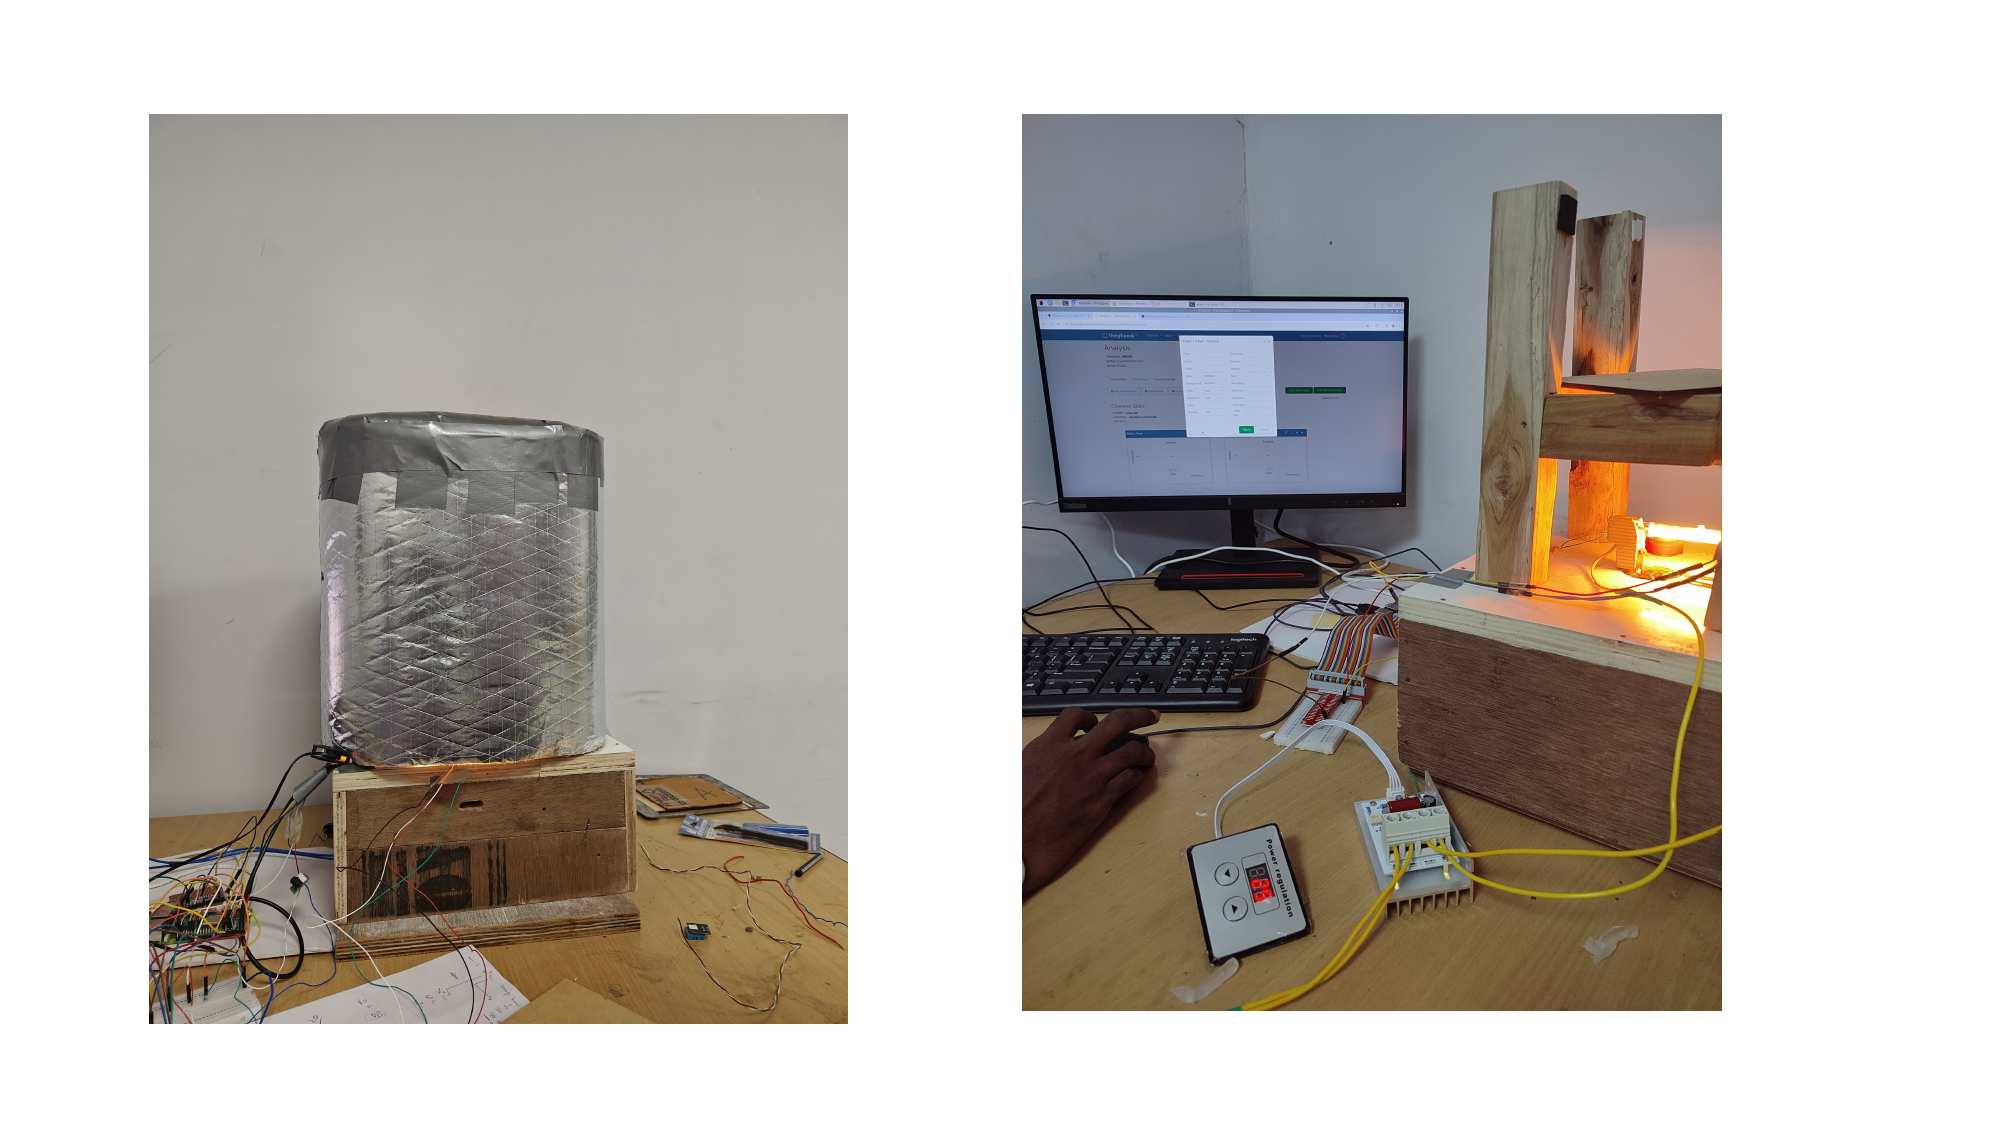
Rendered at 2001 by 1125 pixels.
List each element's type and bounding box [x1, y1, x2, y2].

picture [149, 114, 848, 1025]
picture [1022, 114, 1722, 1011]
